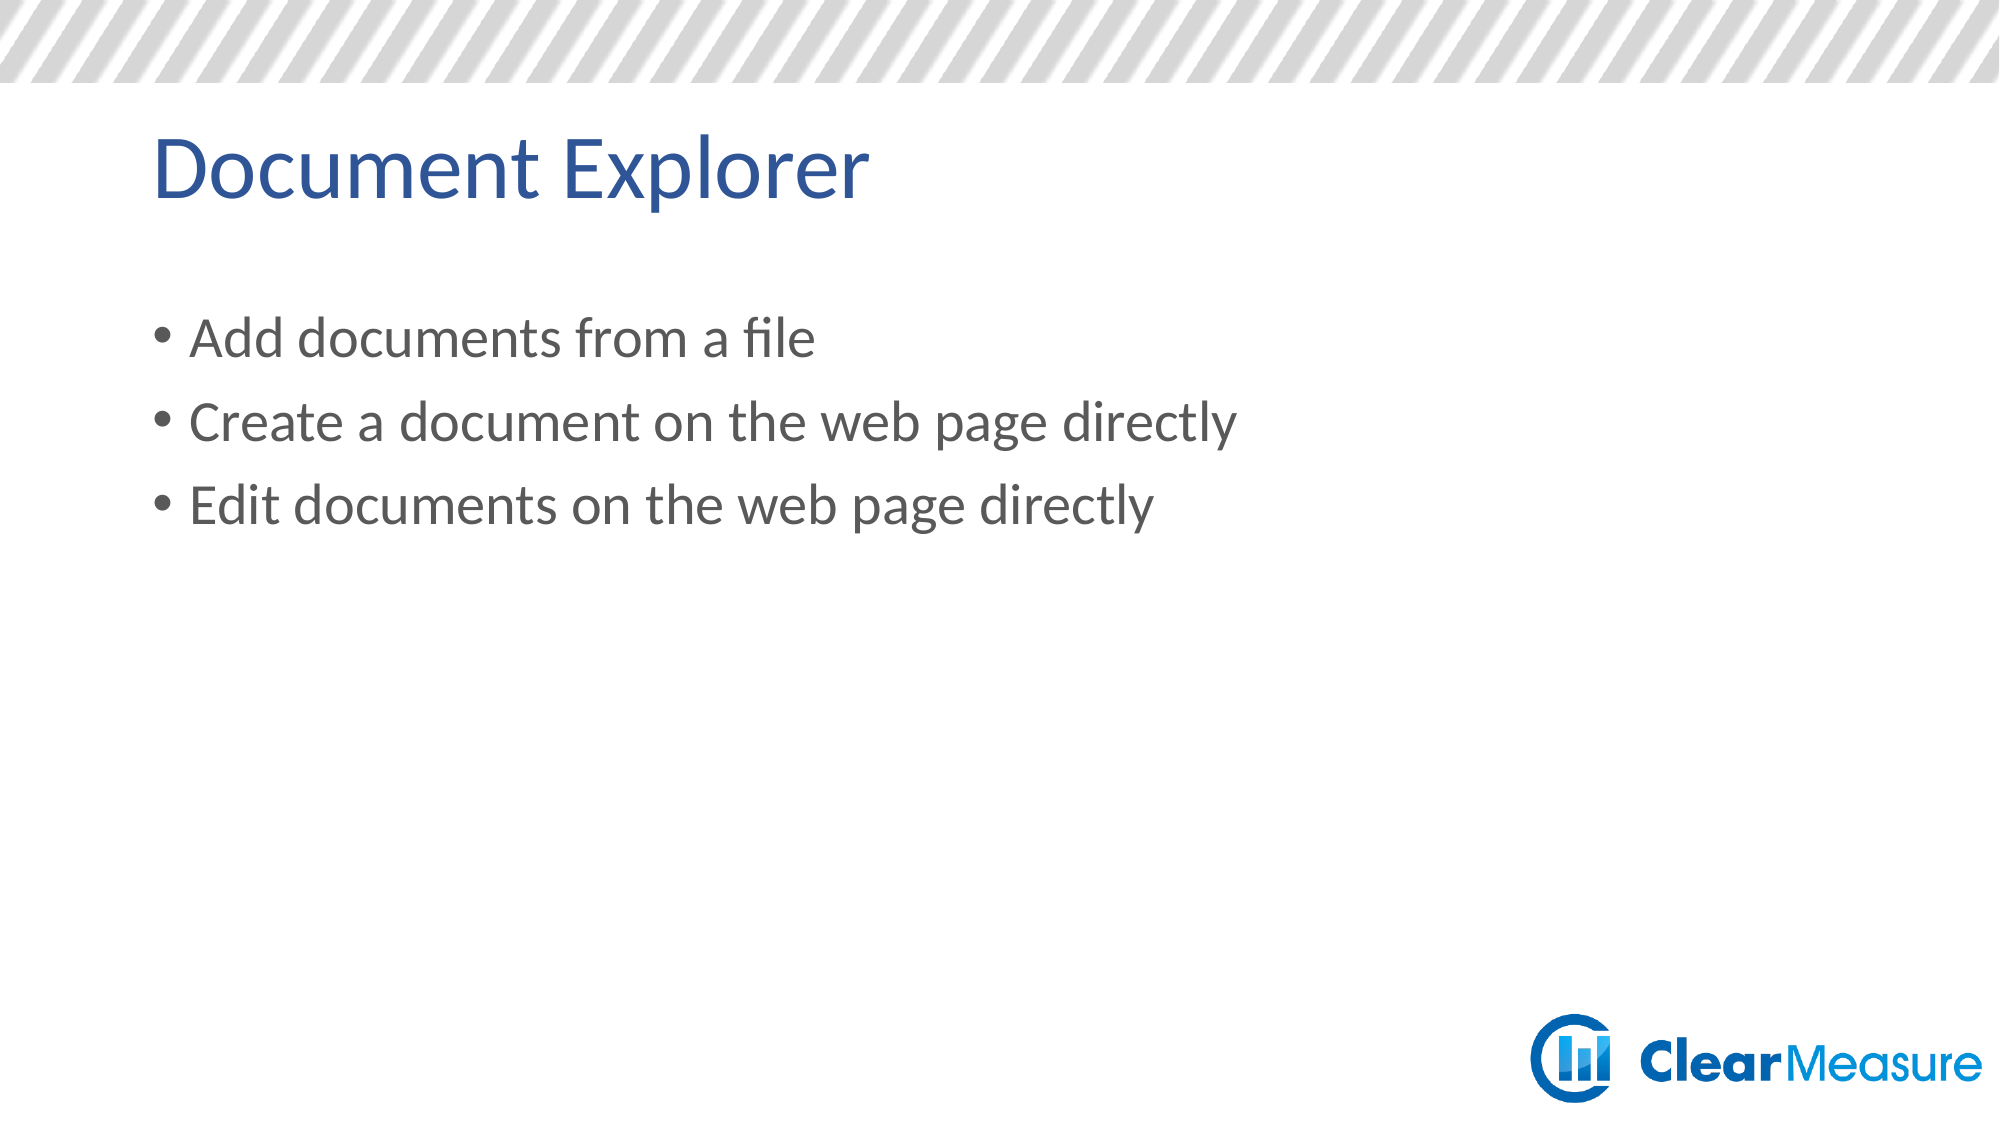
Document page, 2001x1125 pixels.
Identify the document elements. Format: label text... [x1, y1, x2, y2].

picture [0, 0, 2000, 83]
title Document Explorer [137, 59, 1863, 278]
list Add documents from a file Create a document on the web page directly Edit documents on the web page directly [137, 299, 1863, 1014]
picture [1527, 1009, 1984, 1107]
